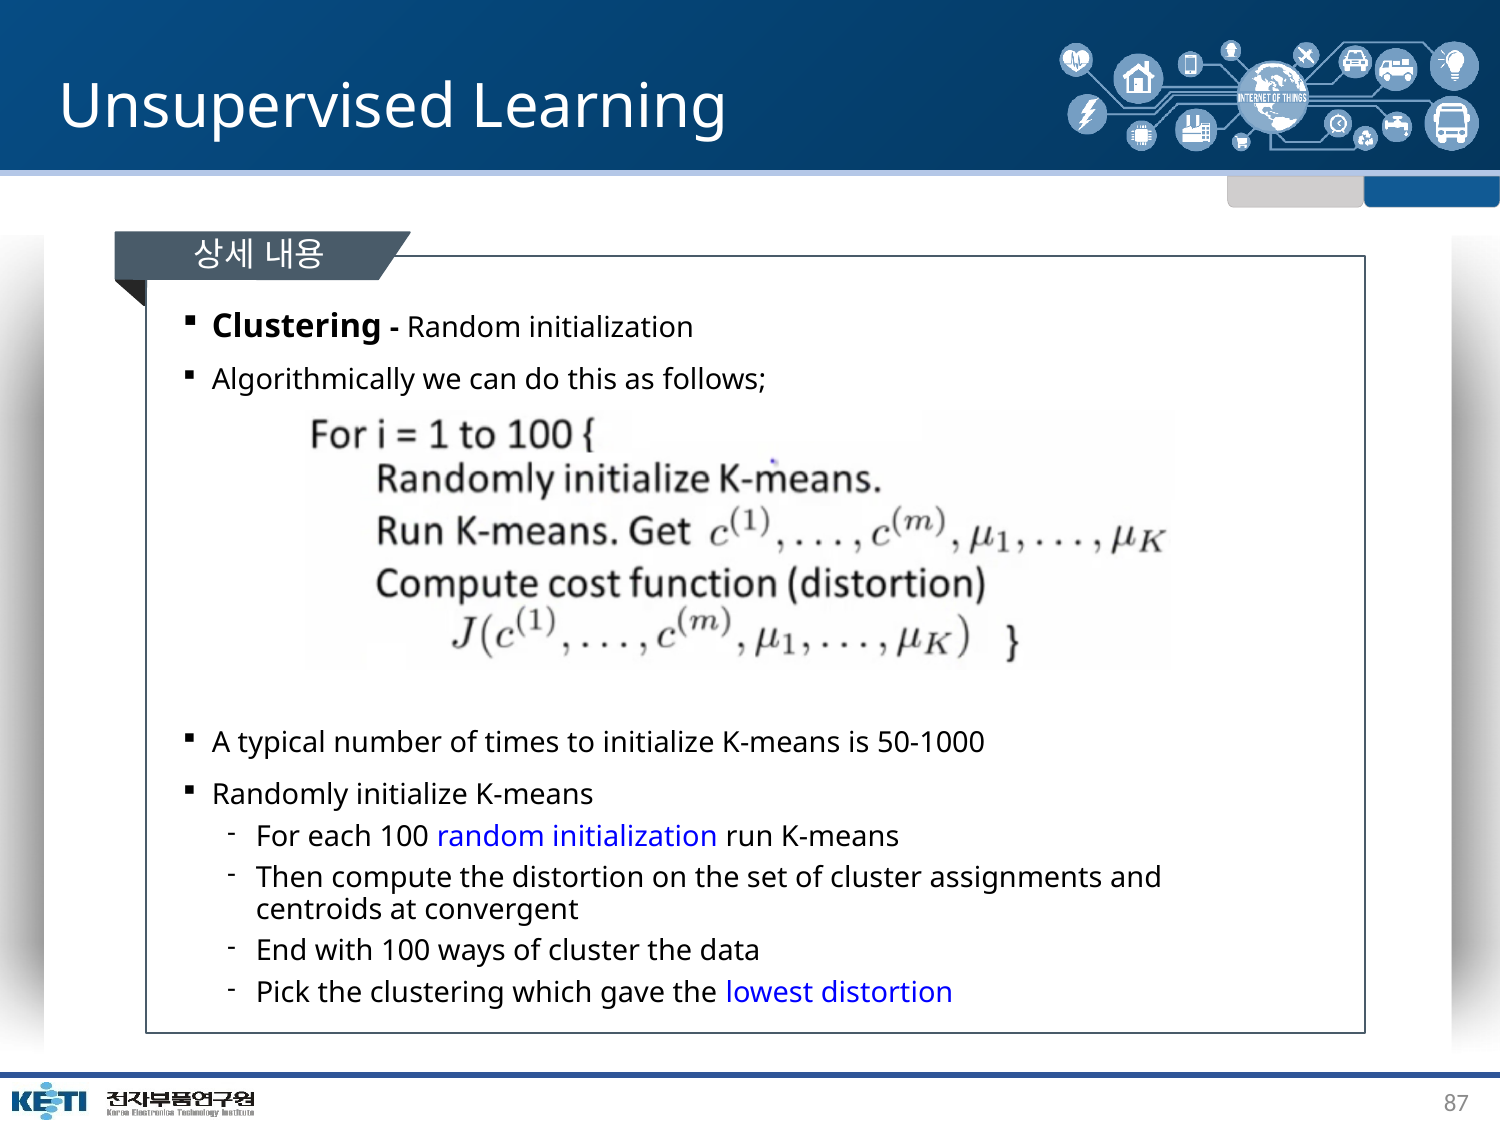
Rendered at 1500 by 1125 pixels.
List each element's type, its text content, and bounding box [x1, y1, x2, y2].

slide_number 87 [1146, 1088, 1485, 1114]
picture [303, 410, 1176, 670]
picture [12, 1082, 254, 1120]
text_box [115, 231, 1366, 1034]
title Unsupervised Learning [43, 66, 1052, 149]
